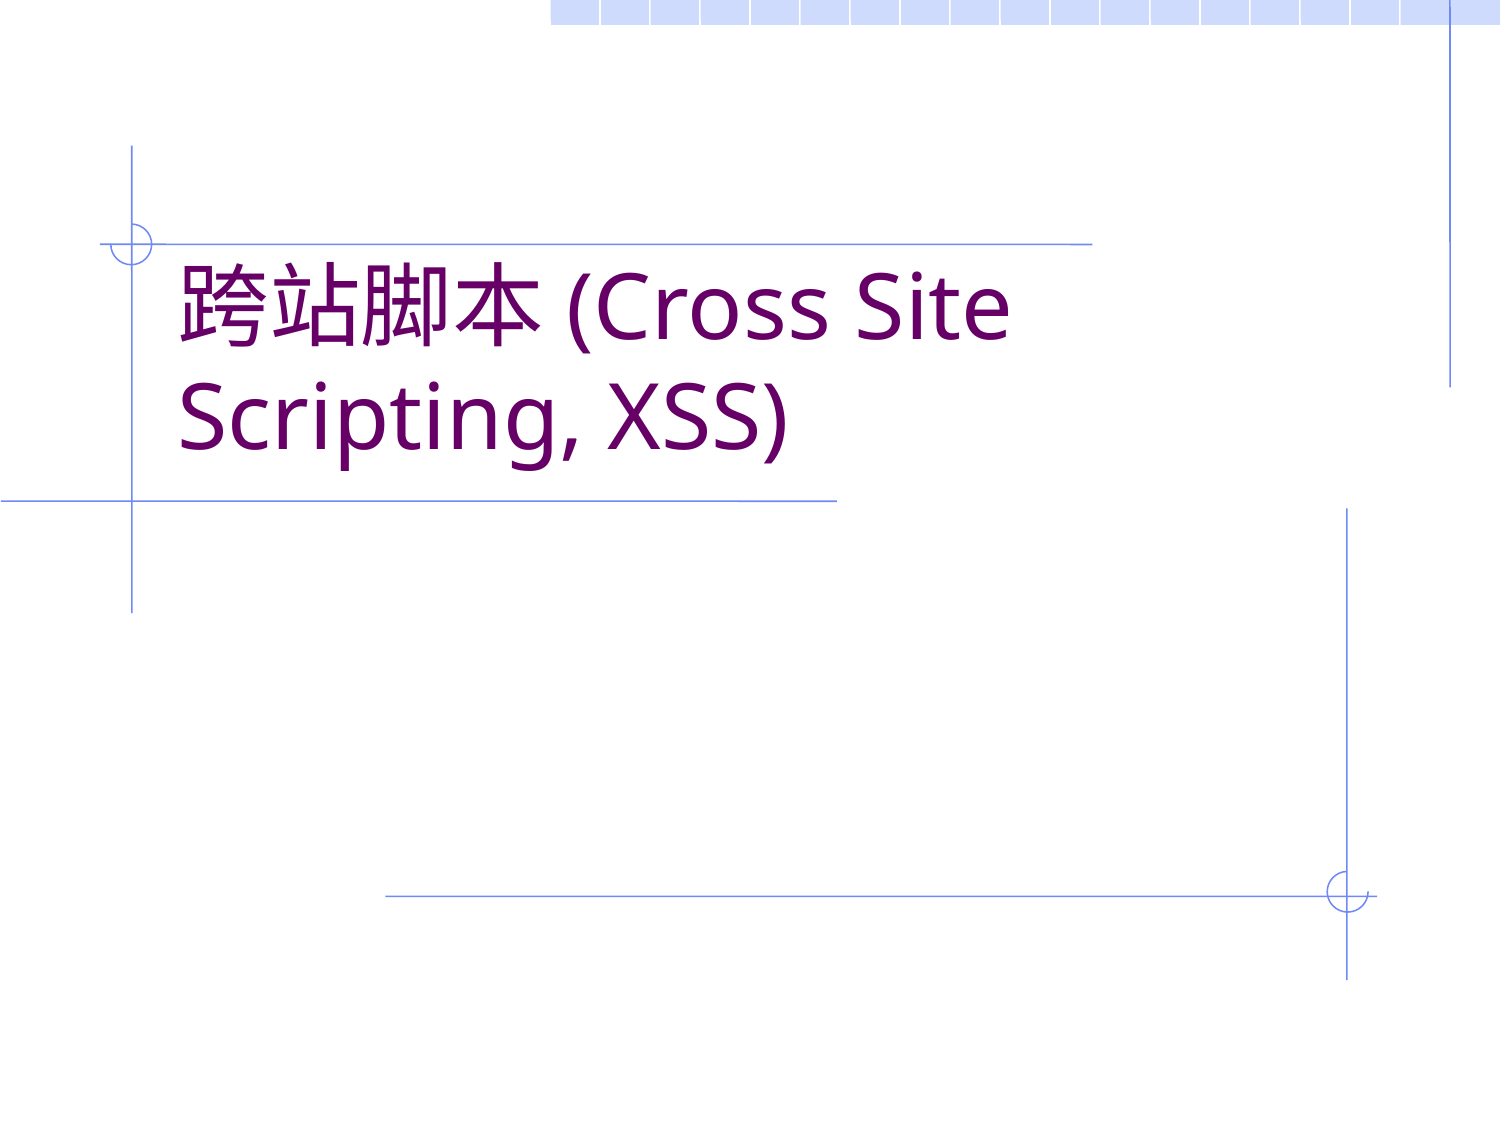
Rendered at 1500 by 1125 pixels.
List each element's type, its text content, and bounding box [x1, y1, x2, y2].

title 跨站脚本(Cross Site Scripting, XSS) [162, 287, 1413, 476]
